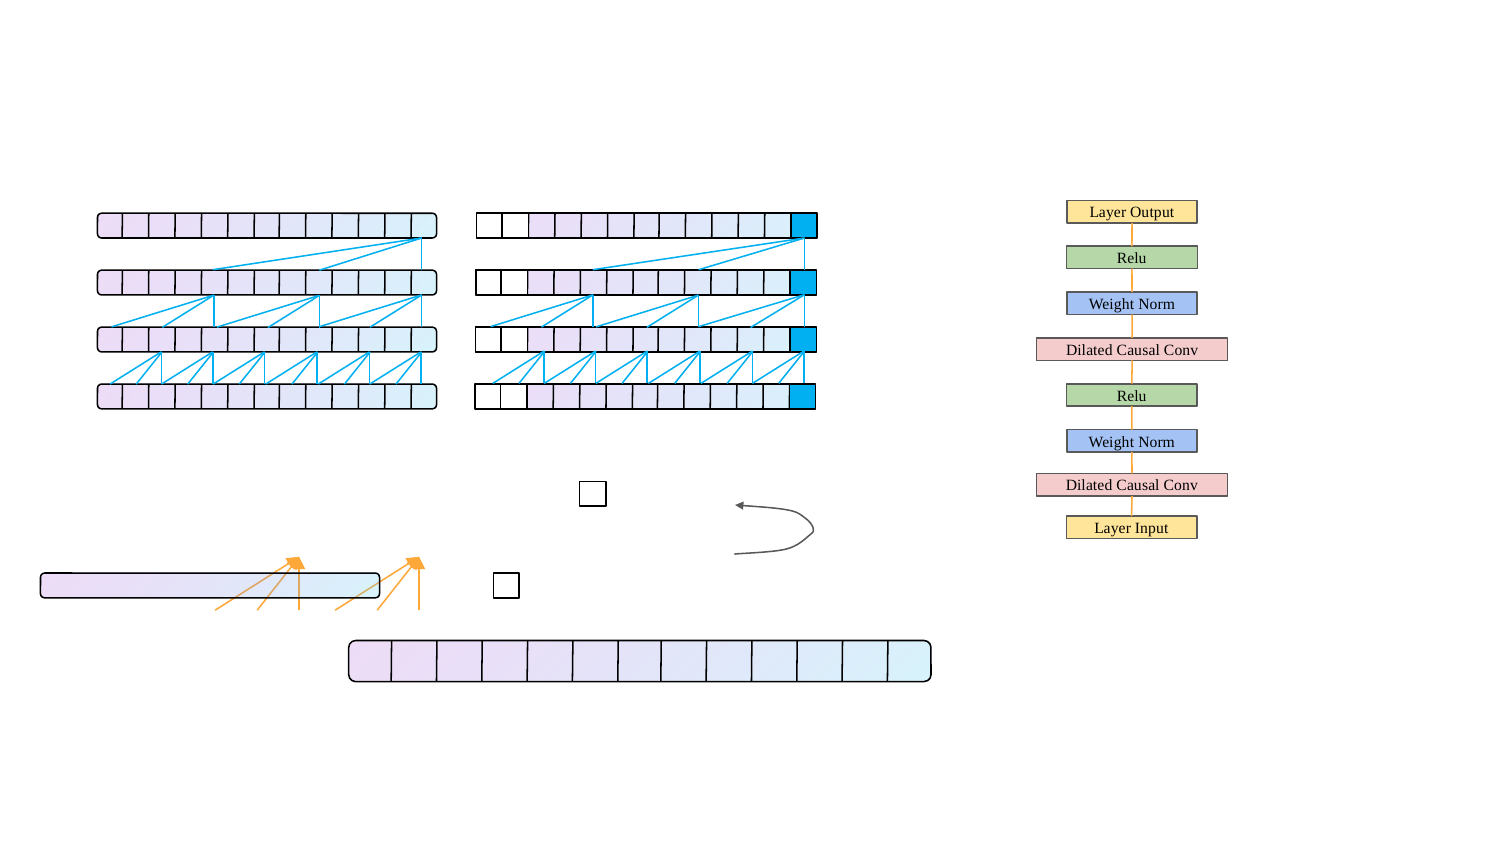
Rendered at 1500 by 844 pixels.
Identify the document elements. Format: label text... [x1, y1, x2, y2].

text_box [490, 294, 594, 328]
text_box [663, 640, 705, 682]
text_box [334, 556, 420, 611]
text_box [369, 351, 422, 385]
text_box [161, 351, 211, 385]
text_box Dilated Causal Conv [1036, 337, 1228, 361]
text_box Layer Output [1067, 200, 1197, 223]
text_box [109, 351, 160, 385]
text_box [474, 383, 816, 410]
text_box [592, 237, 805, 270]
text_box [620, 640, 660, 682]
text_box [595, 294, 699, 328]
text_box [97, 326, 437, 353]
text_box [212, 351, 264, 385]
text_box [348, 640, 390, 682]
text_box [97, 269, 437, 296]
text_box [484, 640, 526, 682]
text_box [492, 350, 542, 384]
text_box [97, 212, 437, 239]
text_box Relu [1066, 246, 1198, 269]
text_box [475, 269, 817, 296]
text_box [734, 501, 814, 555]
text_box Dilated Causal Conv [1036, 473, 1228, 496]
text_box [544, 350, 594, 384]
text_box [700, 350, 751, 384]
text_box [212, 237, 422, 270]
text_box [476, 212, 818, 239]
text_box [595, 350, 647, 384]
text_box Weight Norm [1067, 429, 1197, 452]
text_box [699, 294, 805, 327]
text_box [304, 573, 329, 598]
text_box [752, 350, 805, 384]
text_box [529, 640, 572, 682]
text_box Weight Norm [1067, 292, 1197, 315]
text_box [320, 294, 422, 328]
text_box Relu [1066, 383, 1198, 407]
text_box [493, 573, 519, 598]
text_box [40, 573, 209, 598]
text_box [438, 640, 481, 682]
text_box [393, 640, 436, 682]
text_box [475, 326, 817, 353]
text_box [97, 383, 437, 410]
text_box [214, 556, 300, 611]
text_box [844, 640, 887, 682]
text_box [111, 294, 215, 328]
text_box [708, 640, 751, 682]
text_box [265, 351, 316, 385]
text_box Layer Input [1066, 516, 1197, 539]
text_box [799, 640, 841, 682]
text_box [574, 640, 617, 682]
text_box [889, 640, 932, 682]
text_box [579, 481, 606, 506]
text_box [216, 295, 320, 328]
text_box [318, 351, 368, 385]
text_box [648, 350, 699, 384]
text_box [753, 640, 796, 682]
